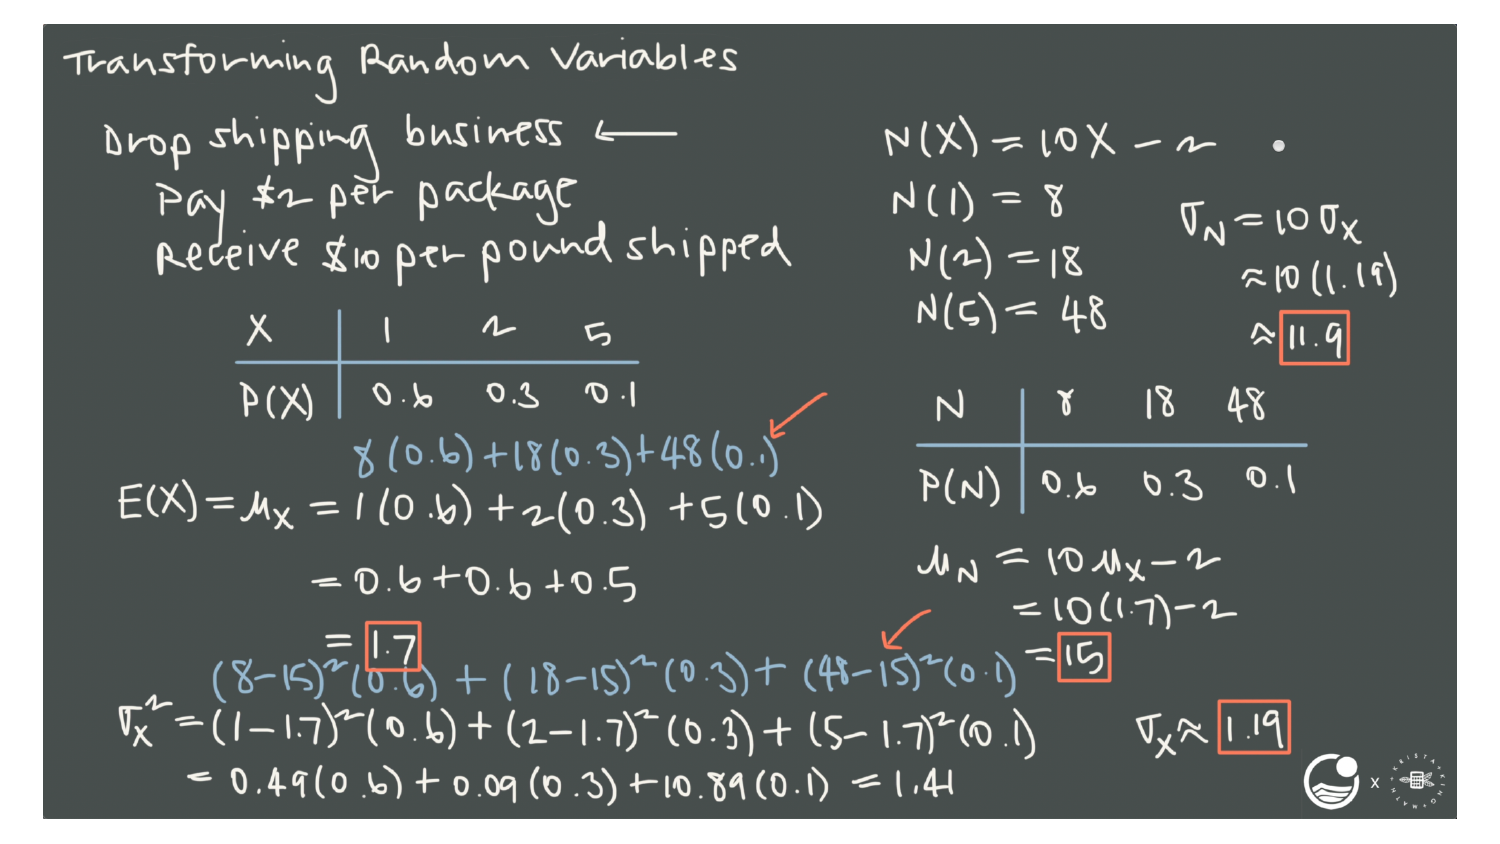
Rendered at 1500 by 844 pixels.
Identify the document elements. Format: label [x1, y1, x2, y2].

picture [43, 24, 1457, 819]
